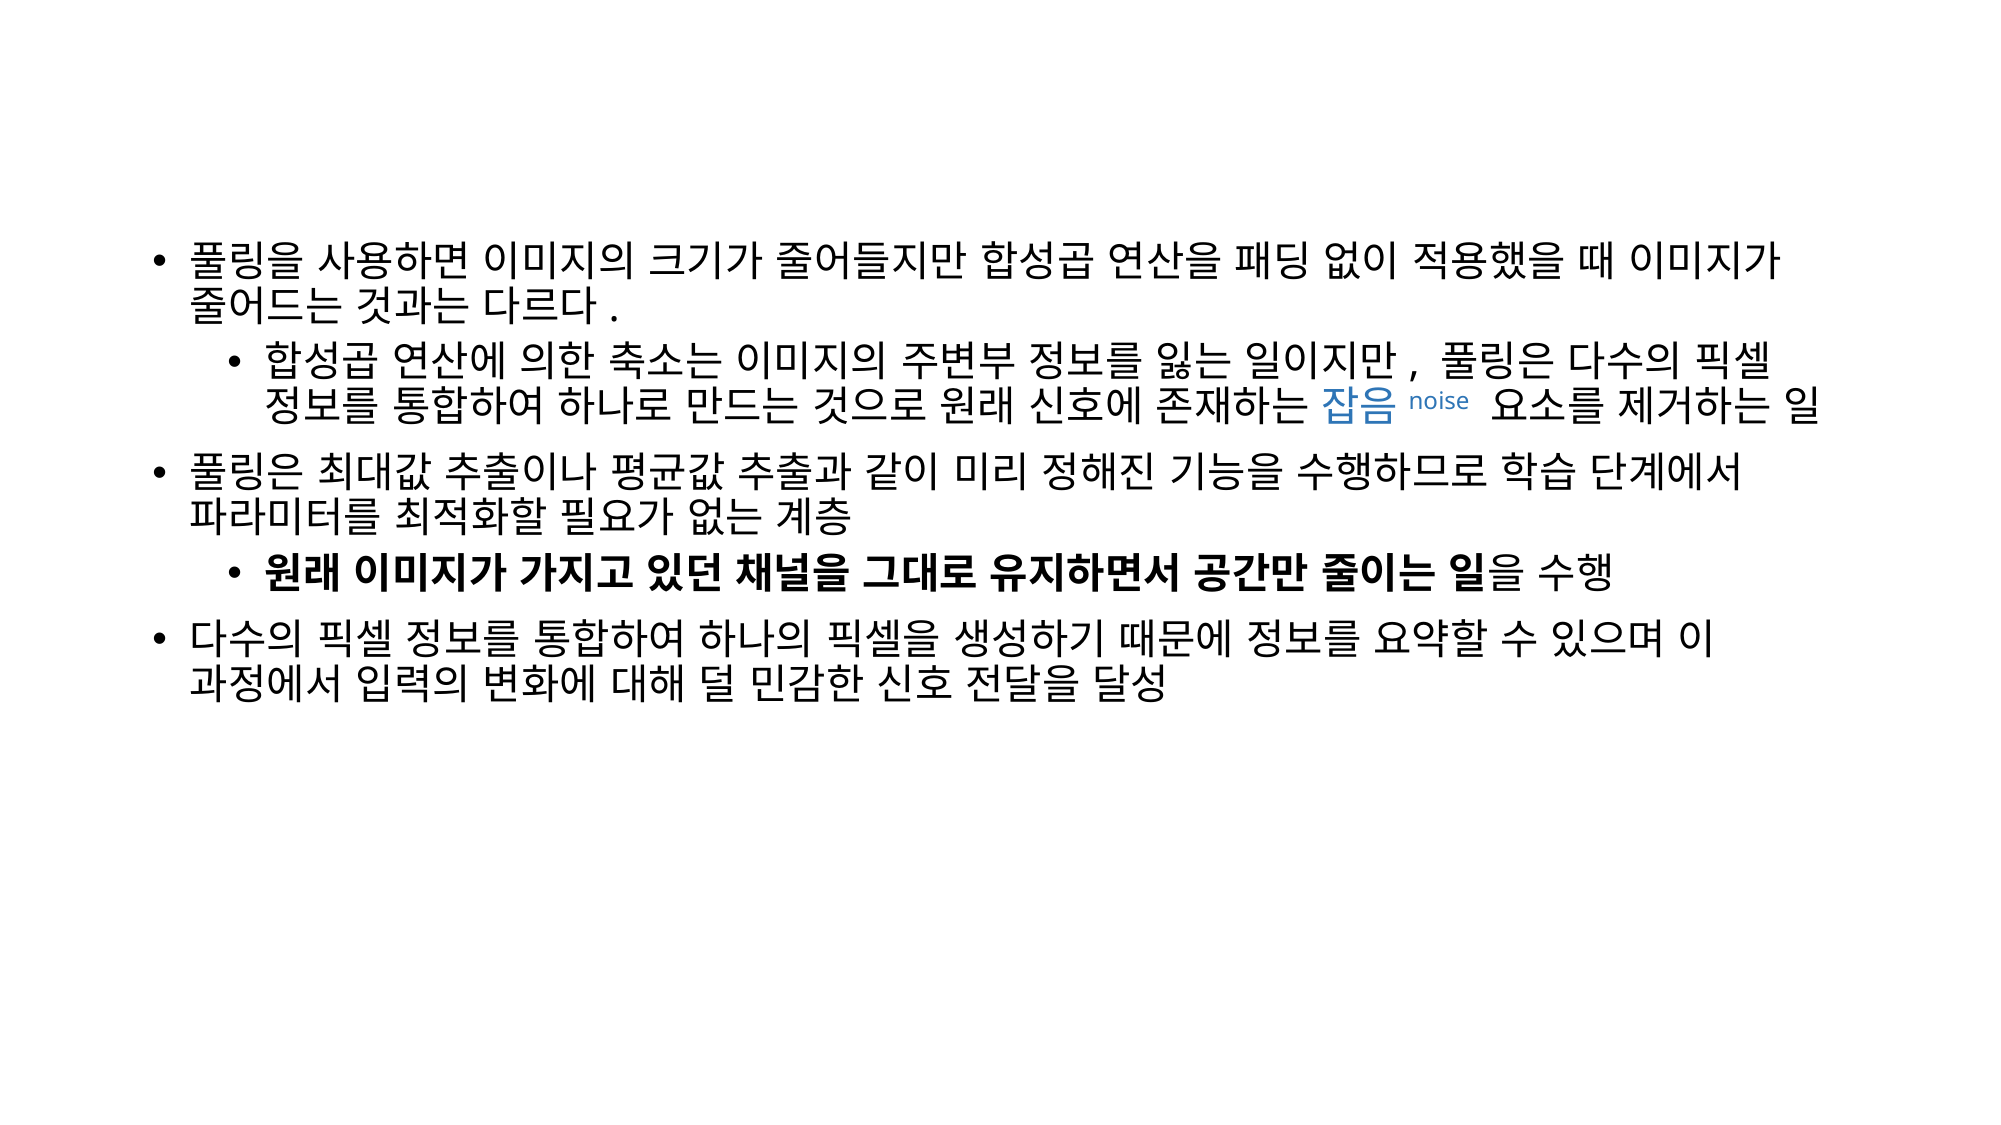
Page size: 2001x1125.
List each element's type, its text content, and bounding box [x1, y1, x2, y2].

list 풀링을 사용하면 이미지의 크기가 줄어들지만 합성곱 연산을 패딩 없이 적용했을 때 이미지가 줄어드는 것과는 다르다. 합성곱 연산에 의한 축소는 이미지의 주변부 정보를 잃는 일이지만, 풀링은 다수의 픽셀 정보를 통합하여 하나로 만드는 것으로 원래 신호에 존재하는 잡음noise 요소를 제거하는 일 풀링은 최대값 추출이나 평균값 추출과 같이 미리 정해진 기능을 수행하므로 학습 단계에서 파라미터를 최적화할 필요가 없는 계층 원래 이미지가 가지고 있던 채널을 그대로 유지하면서 공간만 줄이는 일을 수행 다수의 픽셀 정보를 통합하여 하나의 픽셀을 생성하기 때문에 정보를 요약할 수 있으며 이 과정에서 입력의 변화에 대해 덜 민감한 신호 전달을 달성 [137, 232, 1863, 1007]
